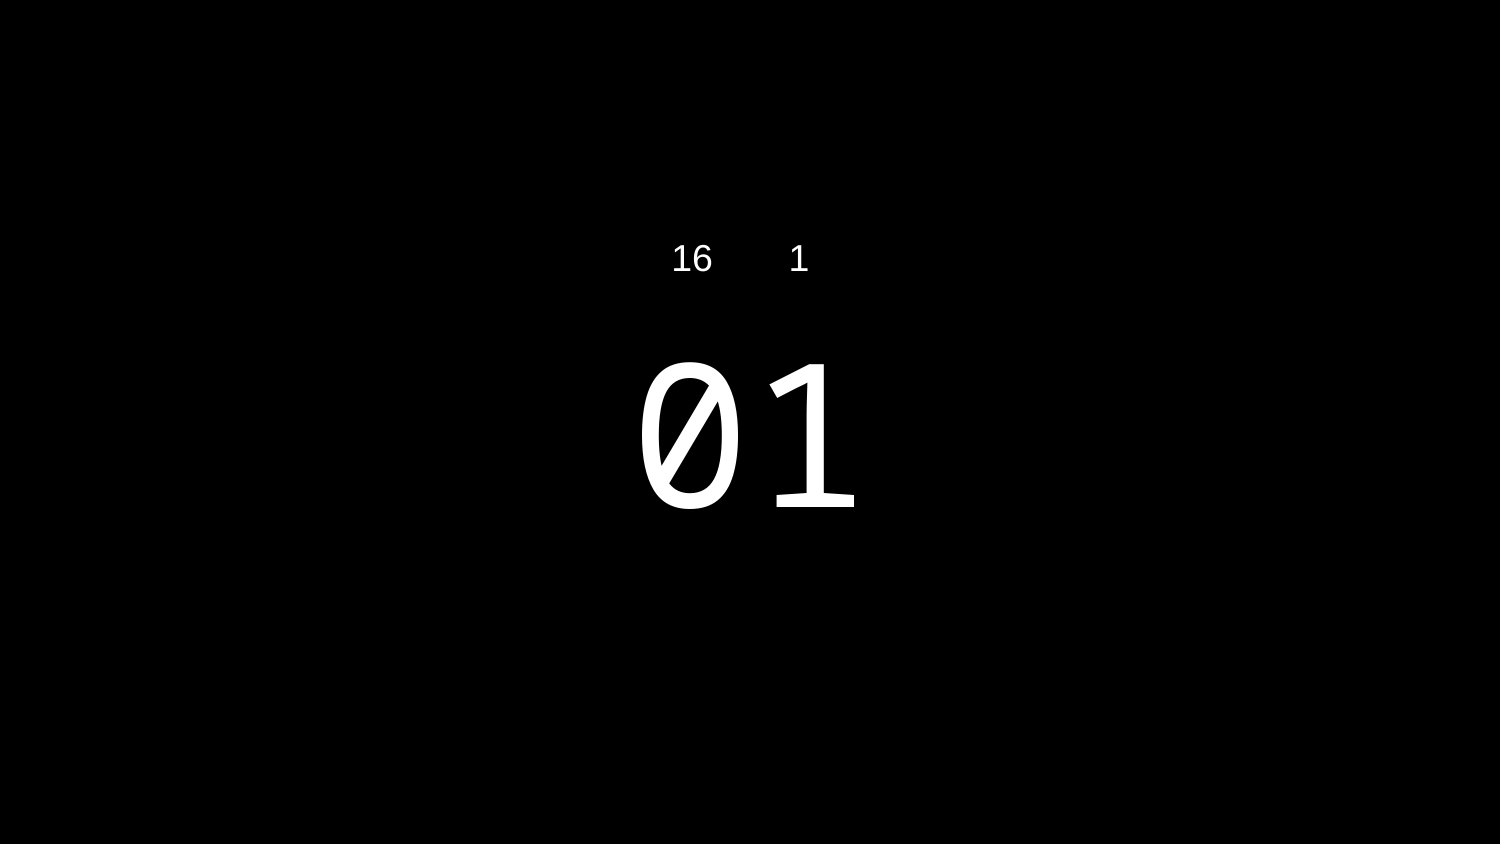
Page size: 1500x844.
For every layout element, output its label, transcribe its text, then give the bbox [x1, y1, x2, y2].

text_box 1 [739, 218, 859, 292]
text_box 01 [0, 292, 1500, 552]
text_box 16 [632, 218, 739, 292]
